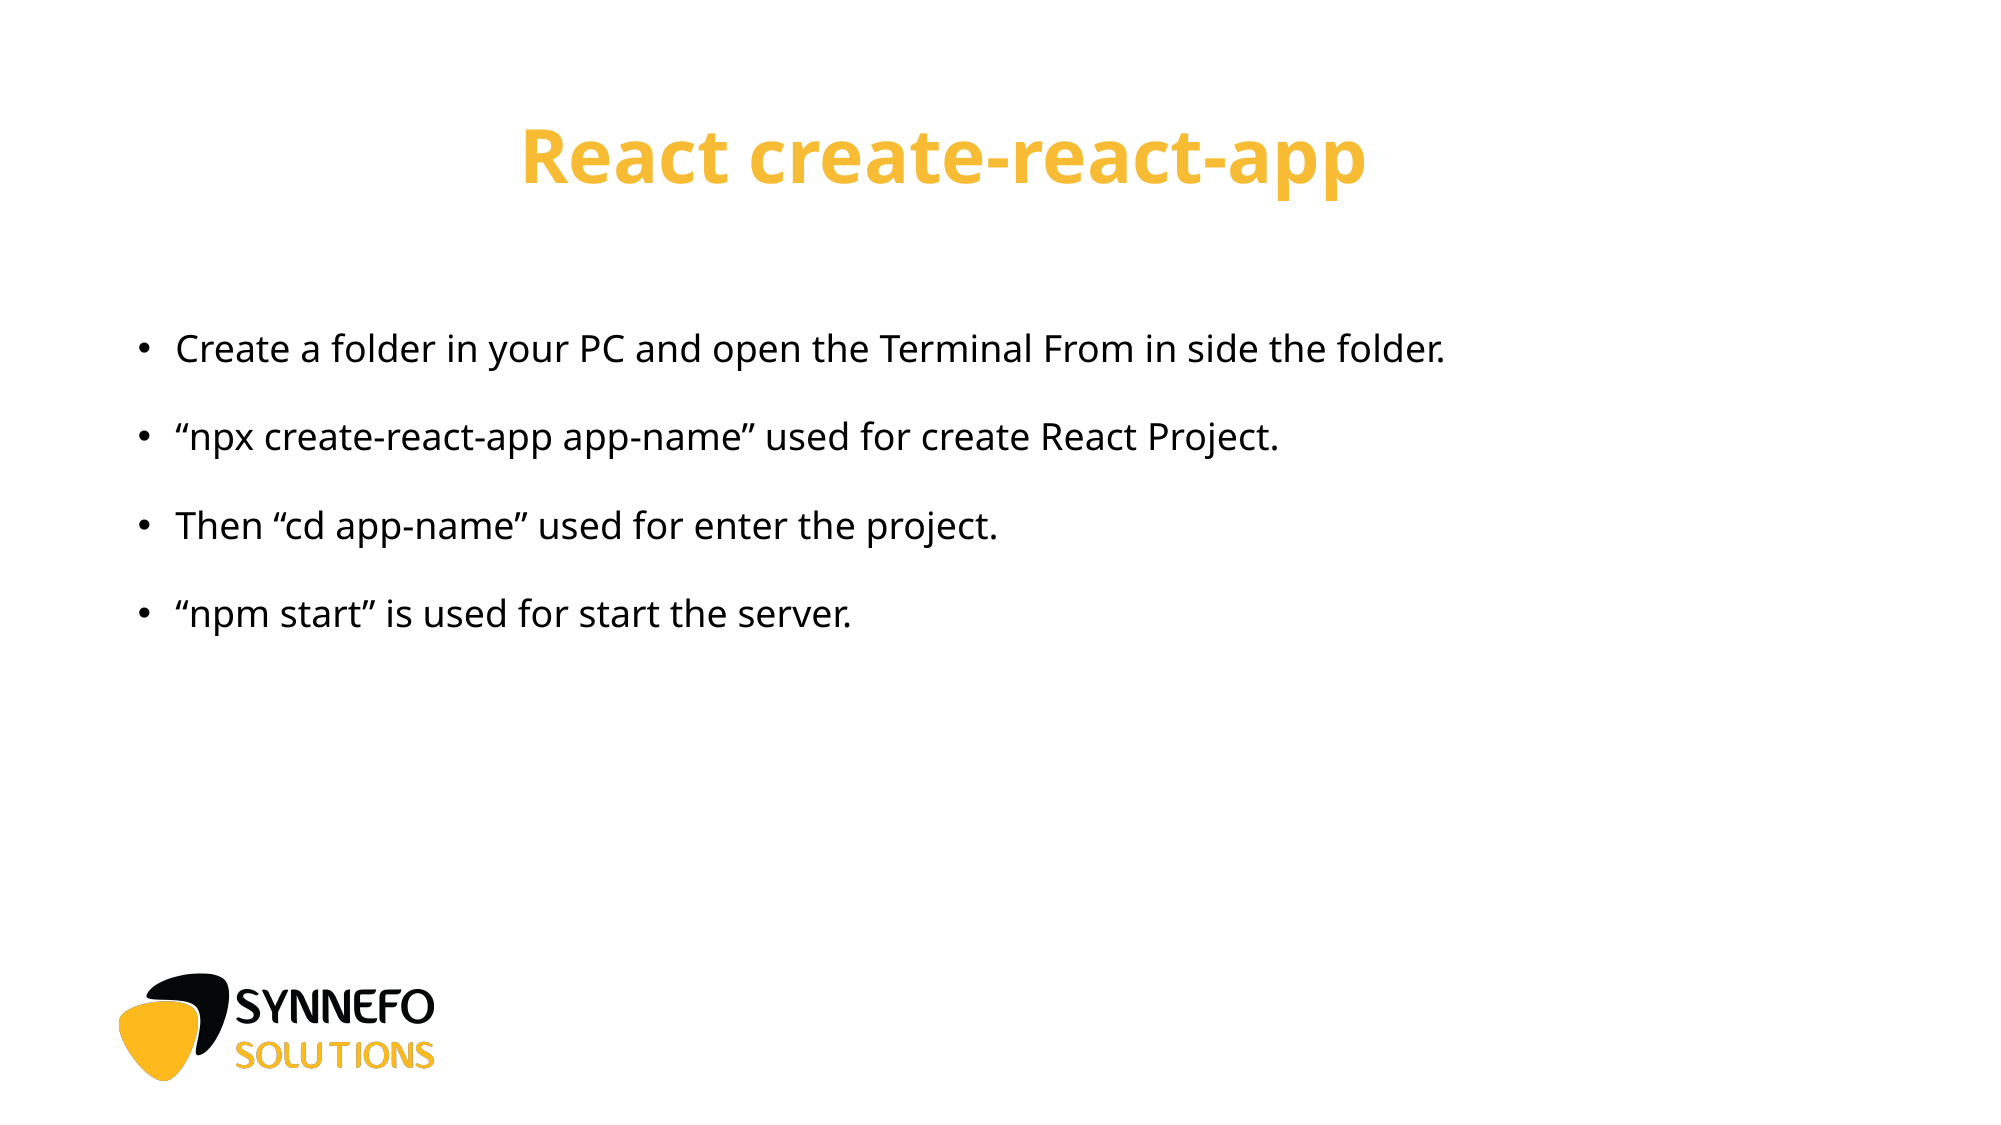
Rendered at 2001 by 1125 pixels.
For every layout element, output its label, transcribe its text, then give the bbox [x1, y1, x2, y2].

text_box Create a folder in your PC and open the Terminal From in side the folder. “npx create-react-app app-name” used for create React Project. Then “cd app-name” used for enter the project. “npm start” is used for start the server. [123, 295, 1965, 967]
text_box React create-react-app [96, 98, 1792, 212]
picture [114, 966, 473, 1083]
